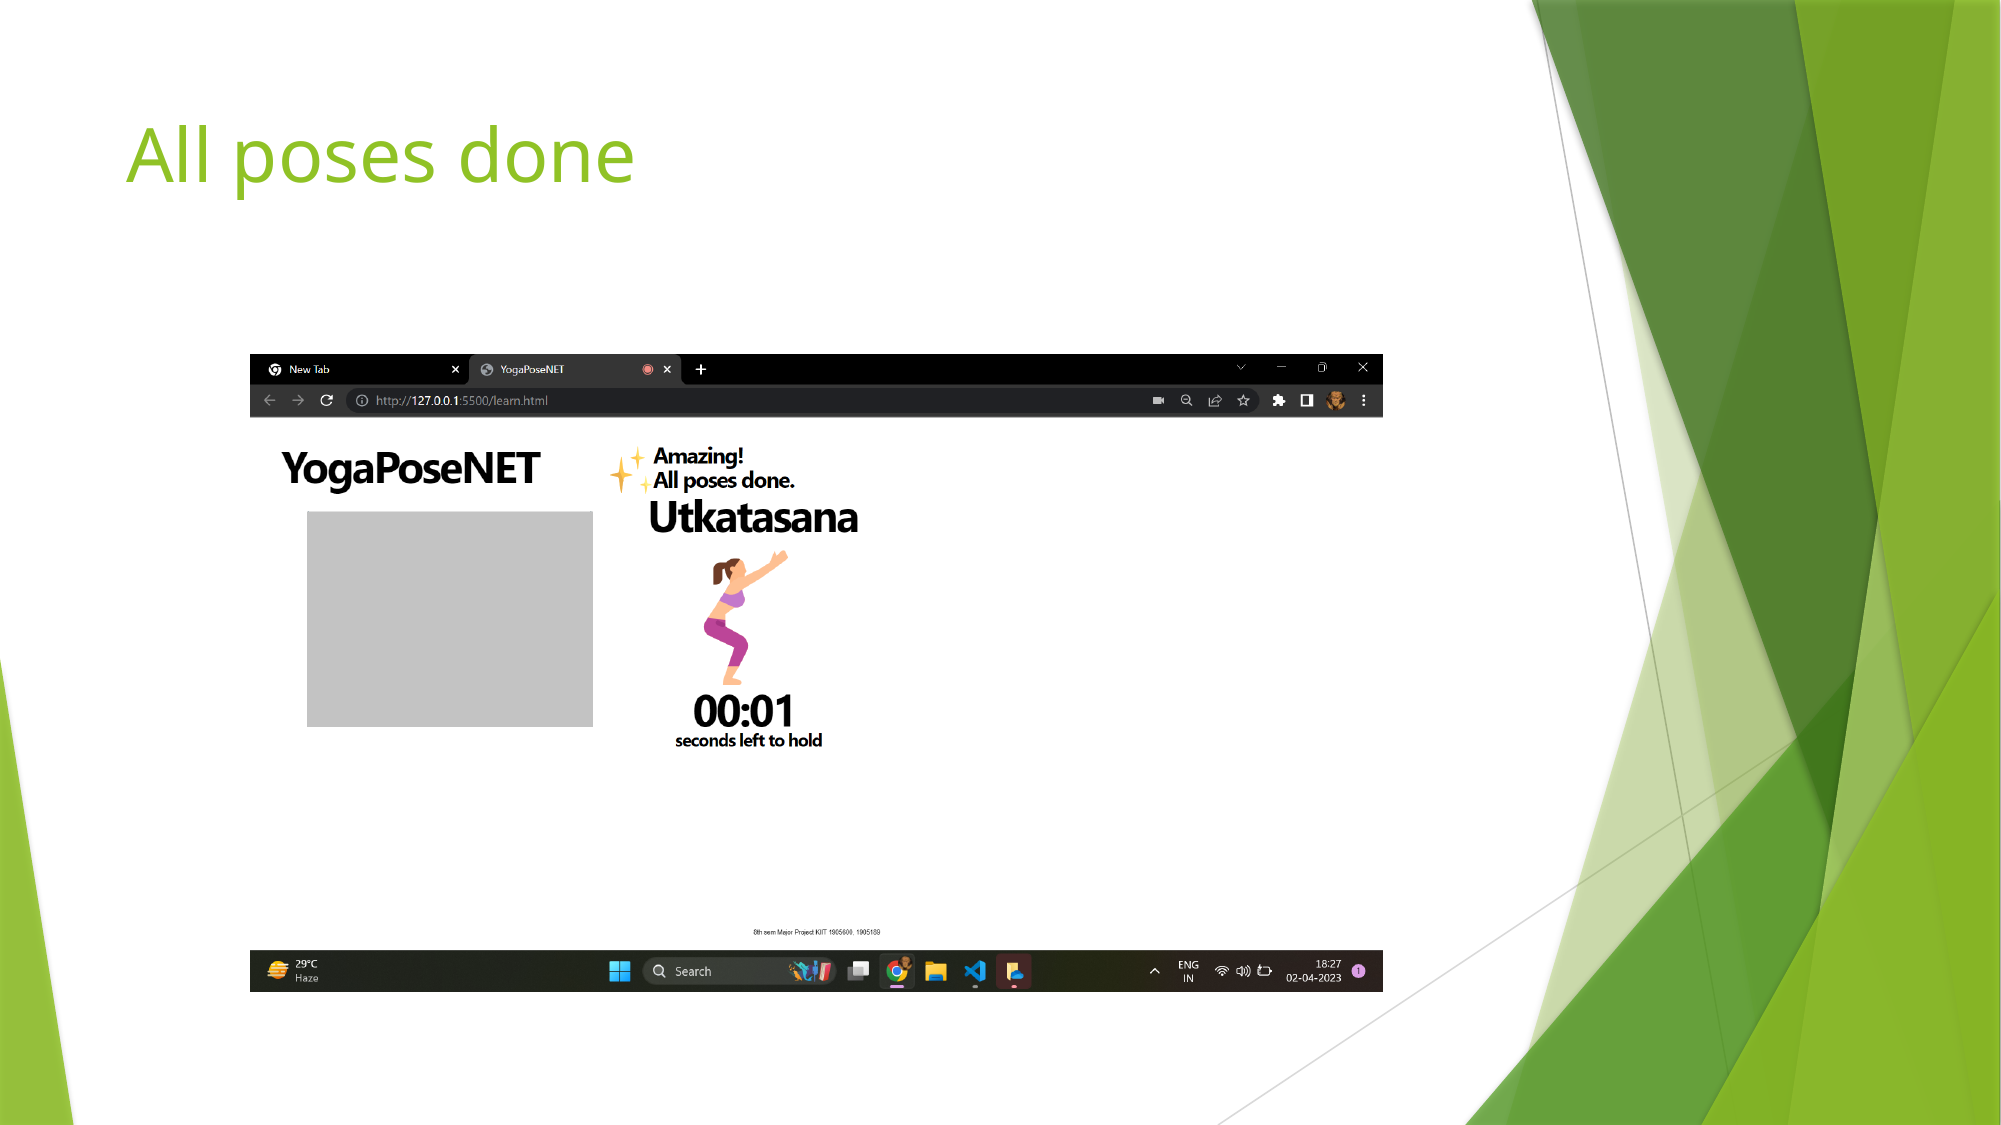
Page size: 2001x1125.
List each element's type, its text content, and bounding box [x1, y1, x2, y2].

title All poses done [111, 99, 1522, 317]
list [249, 353, 1383, 992]
